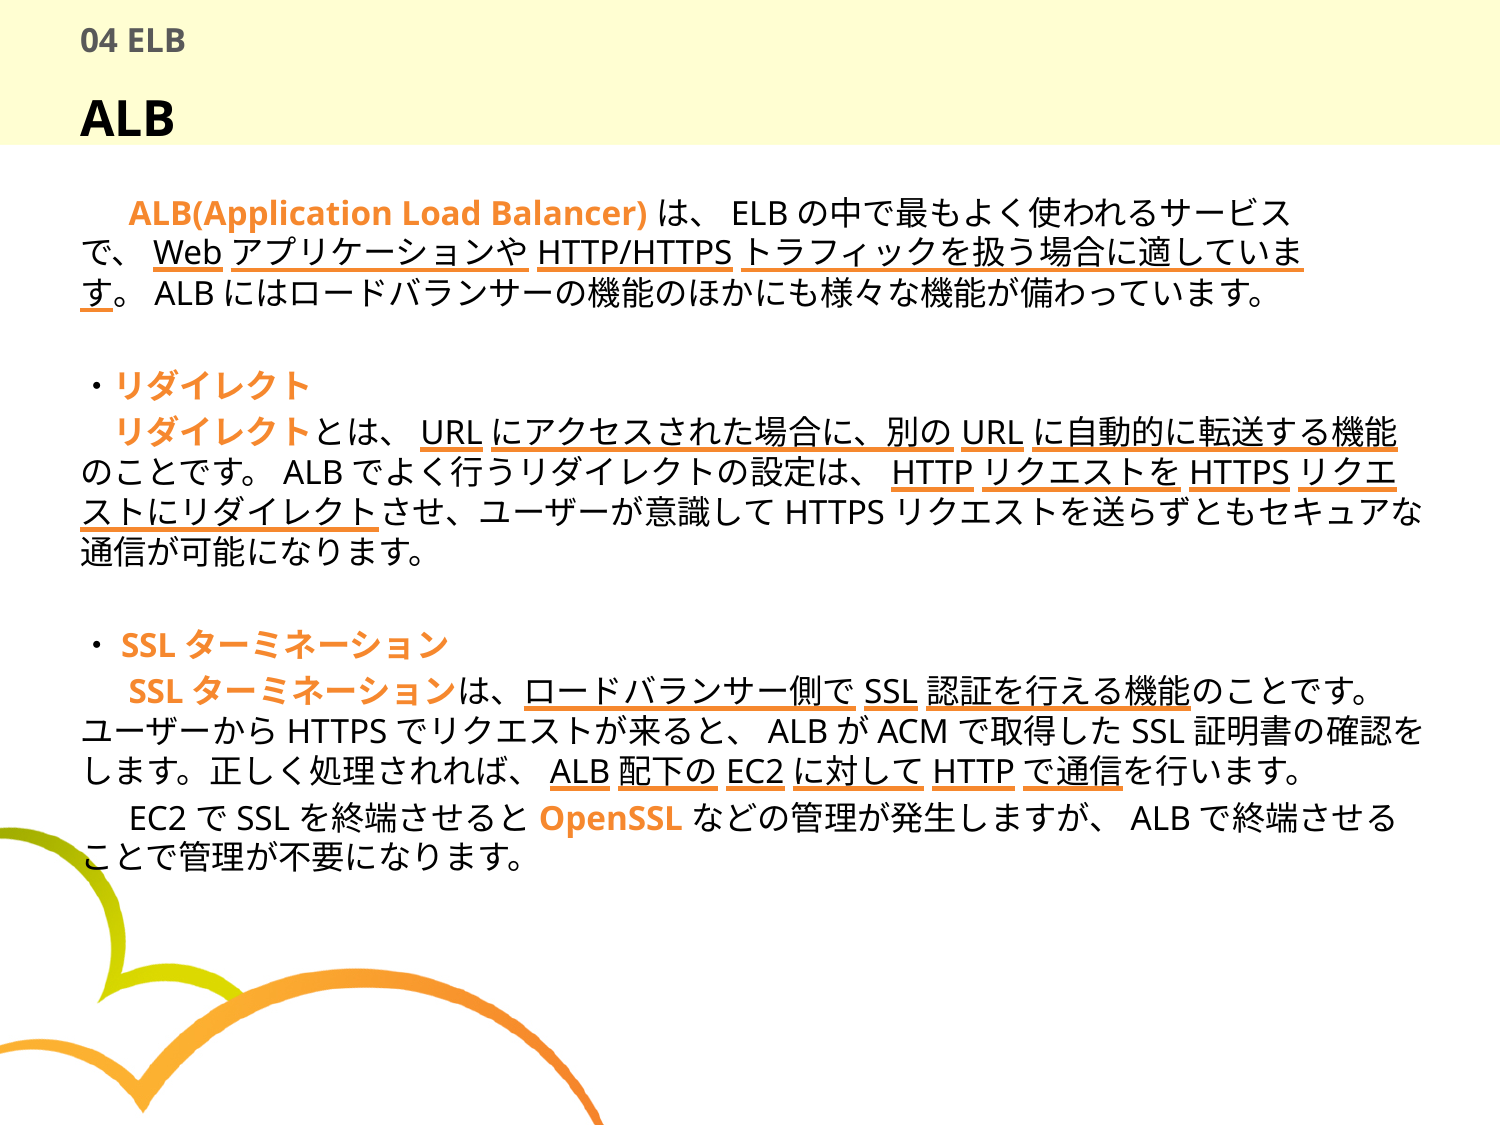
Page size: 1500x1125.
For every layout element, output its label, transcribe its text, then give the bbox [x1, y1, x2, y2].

text_box ALB [64, 68, 1322, 164]
list ALB(Application Load Balancer)は、ELBの中で最もよく使われるサービスで、WebアプリケーションやHTTP/HTTPSトラフィックを扱う場合に適しています。ALBにはロードバランサーの機能のほかにも様々な機能が備わっています。 ・リダイレクト リダイレクトとは、URLにアクセスされた場合に、別のURLに自動的に転送する機能のことです。ALBでよく行うリダイレクトの設定は、HTTPリクエストをHTTPSリクエストにリダイレクトさせ、ユーザーが意識してHTTPSリクエストを送らずともセキュアな通信が可能になります。 ・SSLターミネーション SSLターミネーションは、ロードバランサー側でSSL認証を行える機能のことです。ユーザーからHTTPSでリクエストが来ると、ALBがACMで取得したSSL証明書の確認をします。正しく処理されれば、ALB配下のEC2に対してHTTPで通信を行います。 EC2でSSLを終端させるとOpenSSLなどの管理が発生しますが、ALBで終端させることで管理が不要になります。 [64, 184, 1444, 976]
picture [0, 0, 1500, 1125]
title 04 ELB [64, 0, 621, 68]
